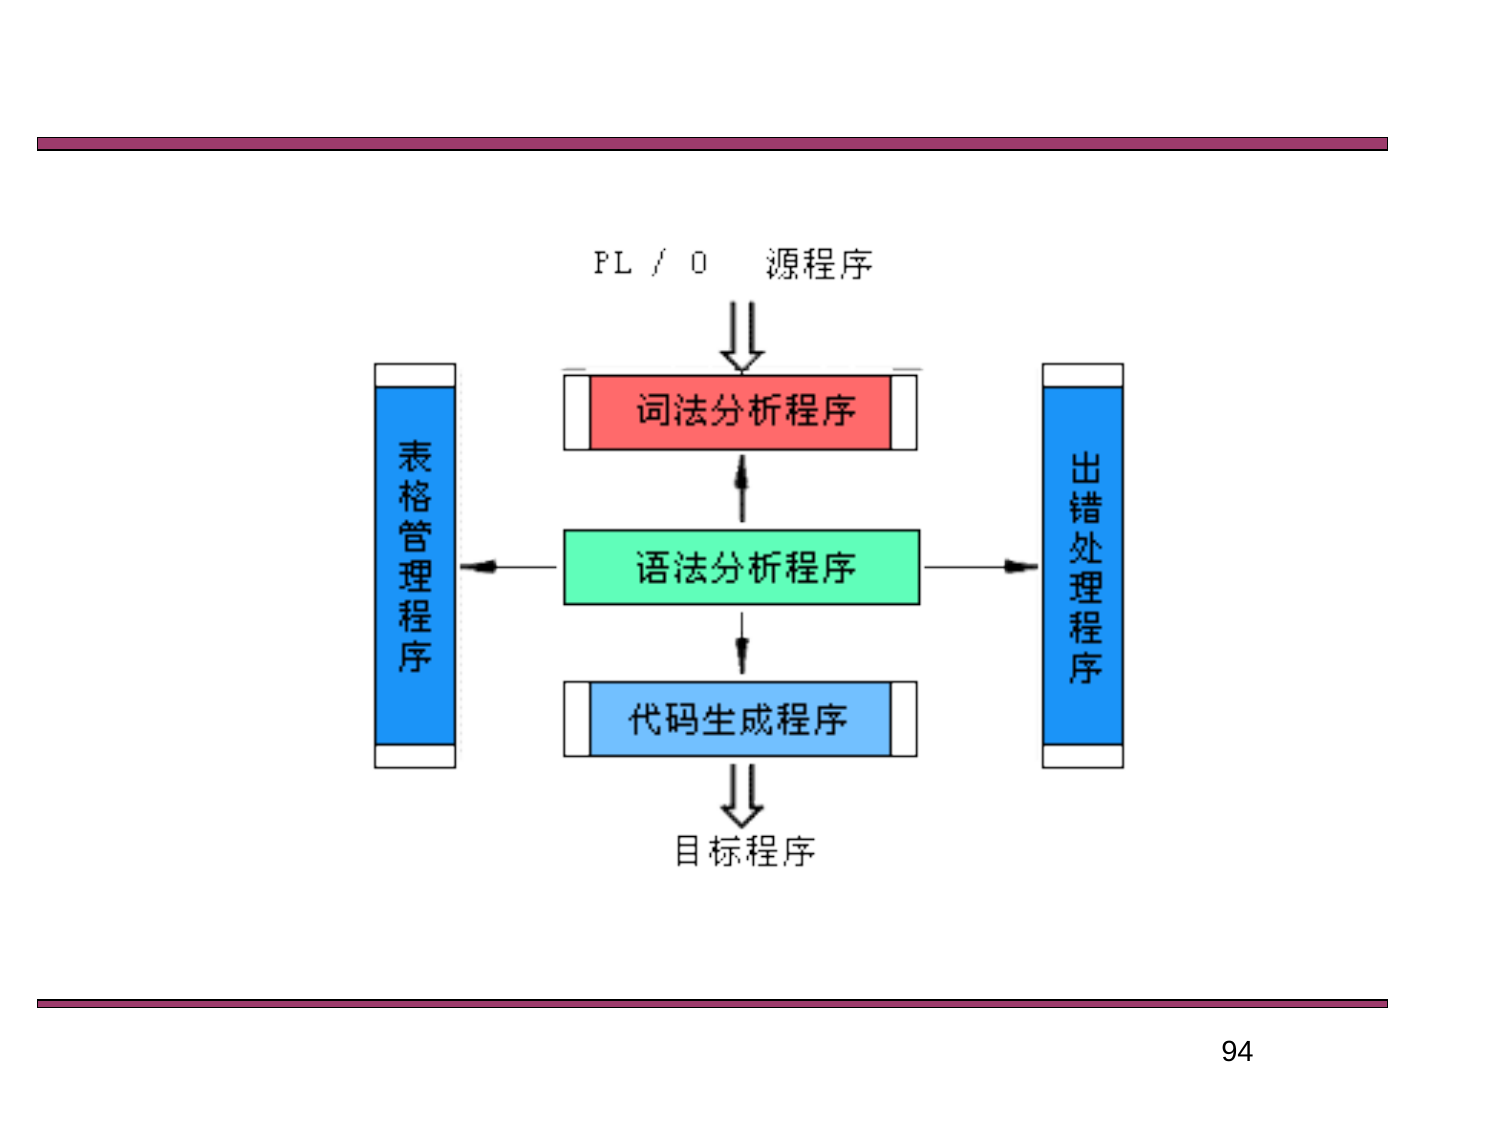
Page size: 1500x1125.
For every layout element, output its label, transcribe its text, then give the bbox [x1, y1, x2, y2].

picture [343, 226, 1157, 899]
slide_number 94 [1062, 1025, 1413, 1066]
